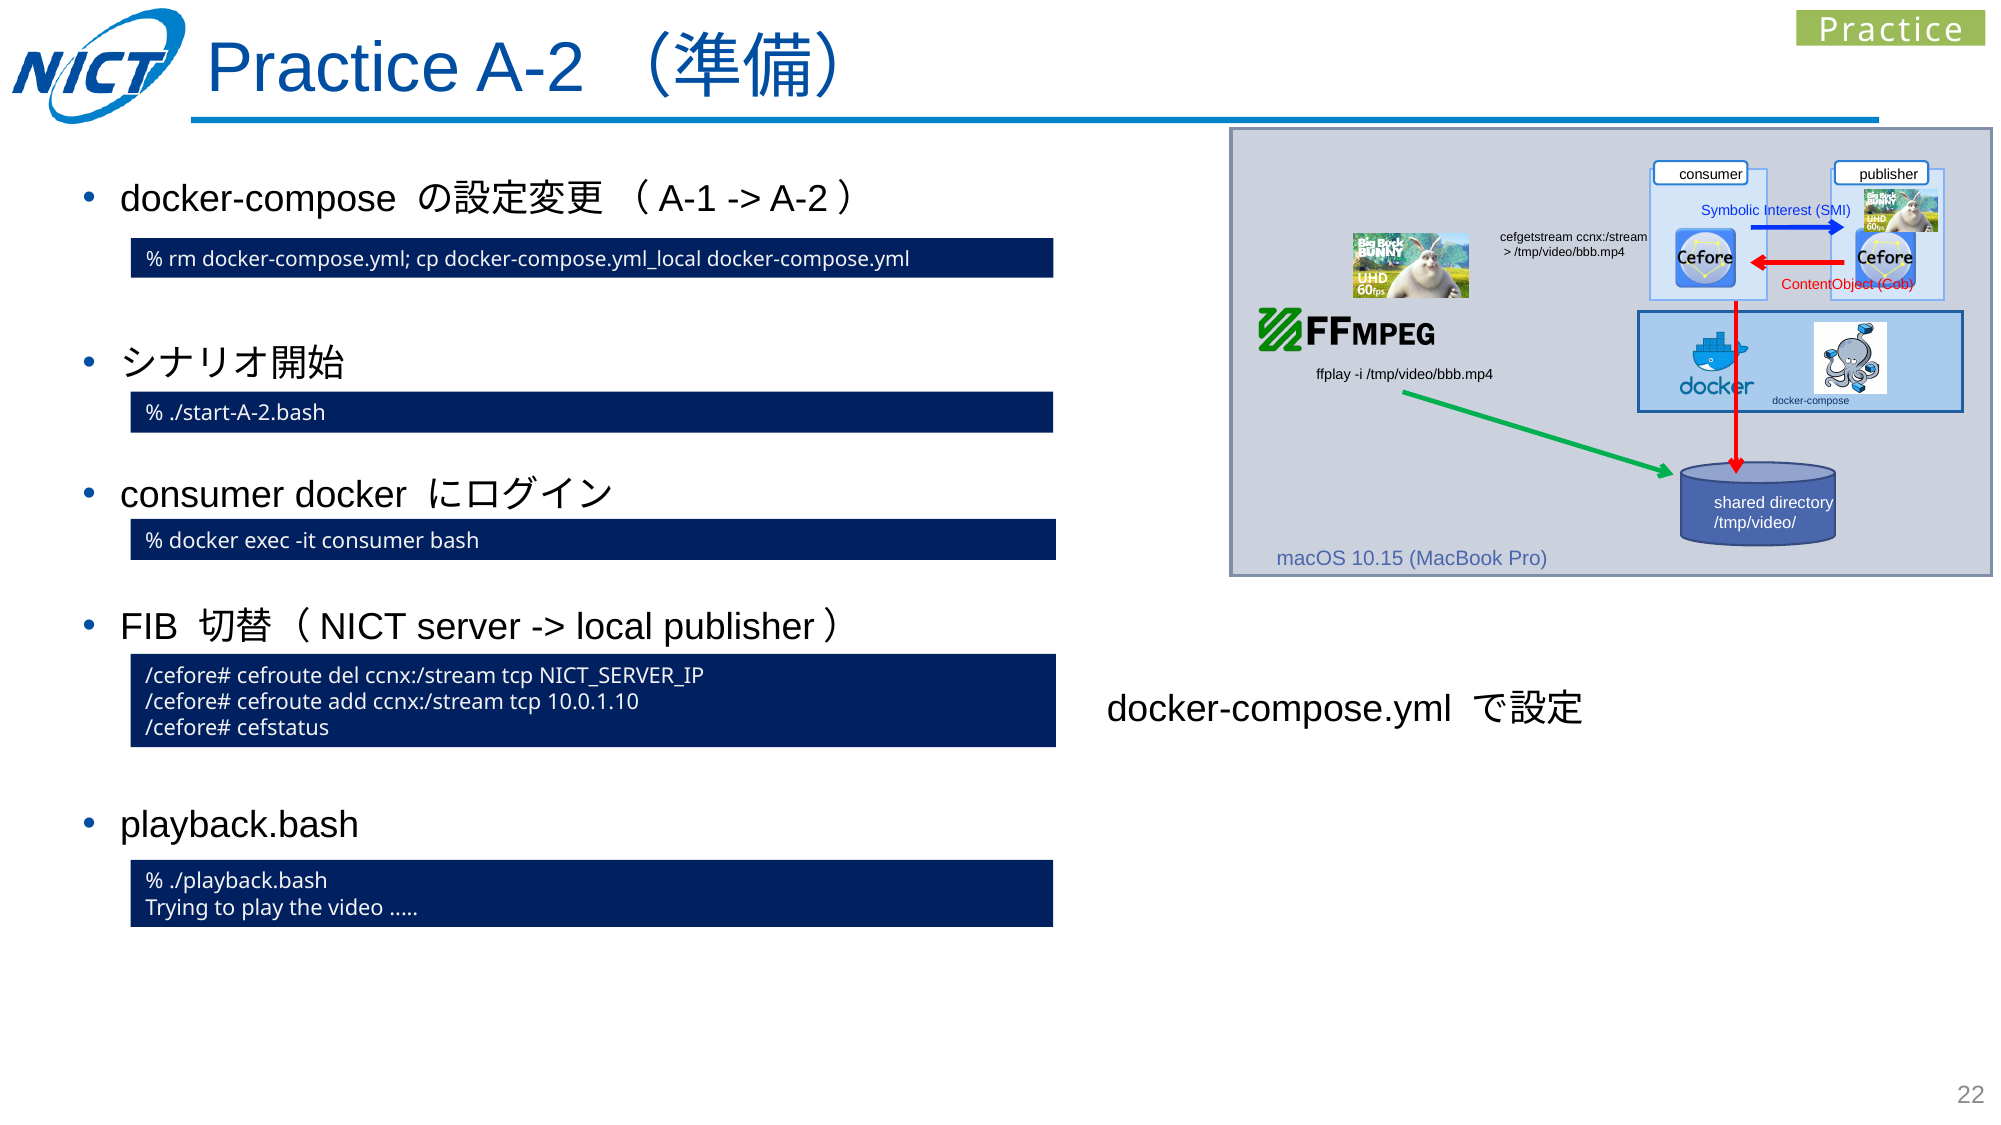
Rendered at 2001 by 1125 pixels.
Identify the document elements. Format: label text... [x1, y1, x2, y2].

title Practice A-2（準備） [191, 23, 1871, 116]
text_box /cefore# cefroute del ccnx:/stream tcp NICT_SERVER_IP /cefore# cefroute add ccnx:/stream tcp 10.0.1.10 /cefore# cefstatus [130, 653, 1056, 748]
text_box % rm docker-compose.yml; cp docker-compose.yml_local docker-compose.yml [130, 238, 1054, 278]
text_box % ./playback.bash Trying to play the video ..... [130, 859, 1054, 927]
list docker-compose の設定変更 （A-1 -> A-2） シナリオ開始 consumer docker にログイン FIB 切替（NICT server -> local publisher） playback.bash [67, 166, 1109, 1080]
text_box Practice [1796, 10, 1986, 46]
slide_number 22 [1920, 1063, 2000, 1124]
text_box % ./start-A-2.bash [130, 391, 1054, 433]
text_box docker-compose.yml で設定 [1092, 677, 1599, 737]
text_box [1231, 128, 1992, 585]
text_box % docker exec -it consumer bash [130, 518, 1056, 560]
